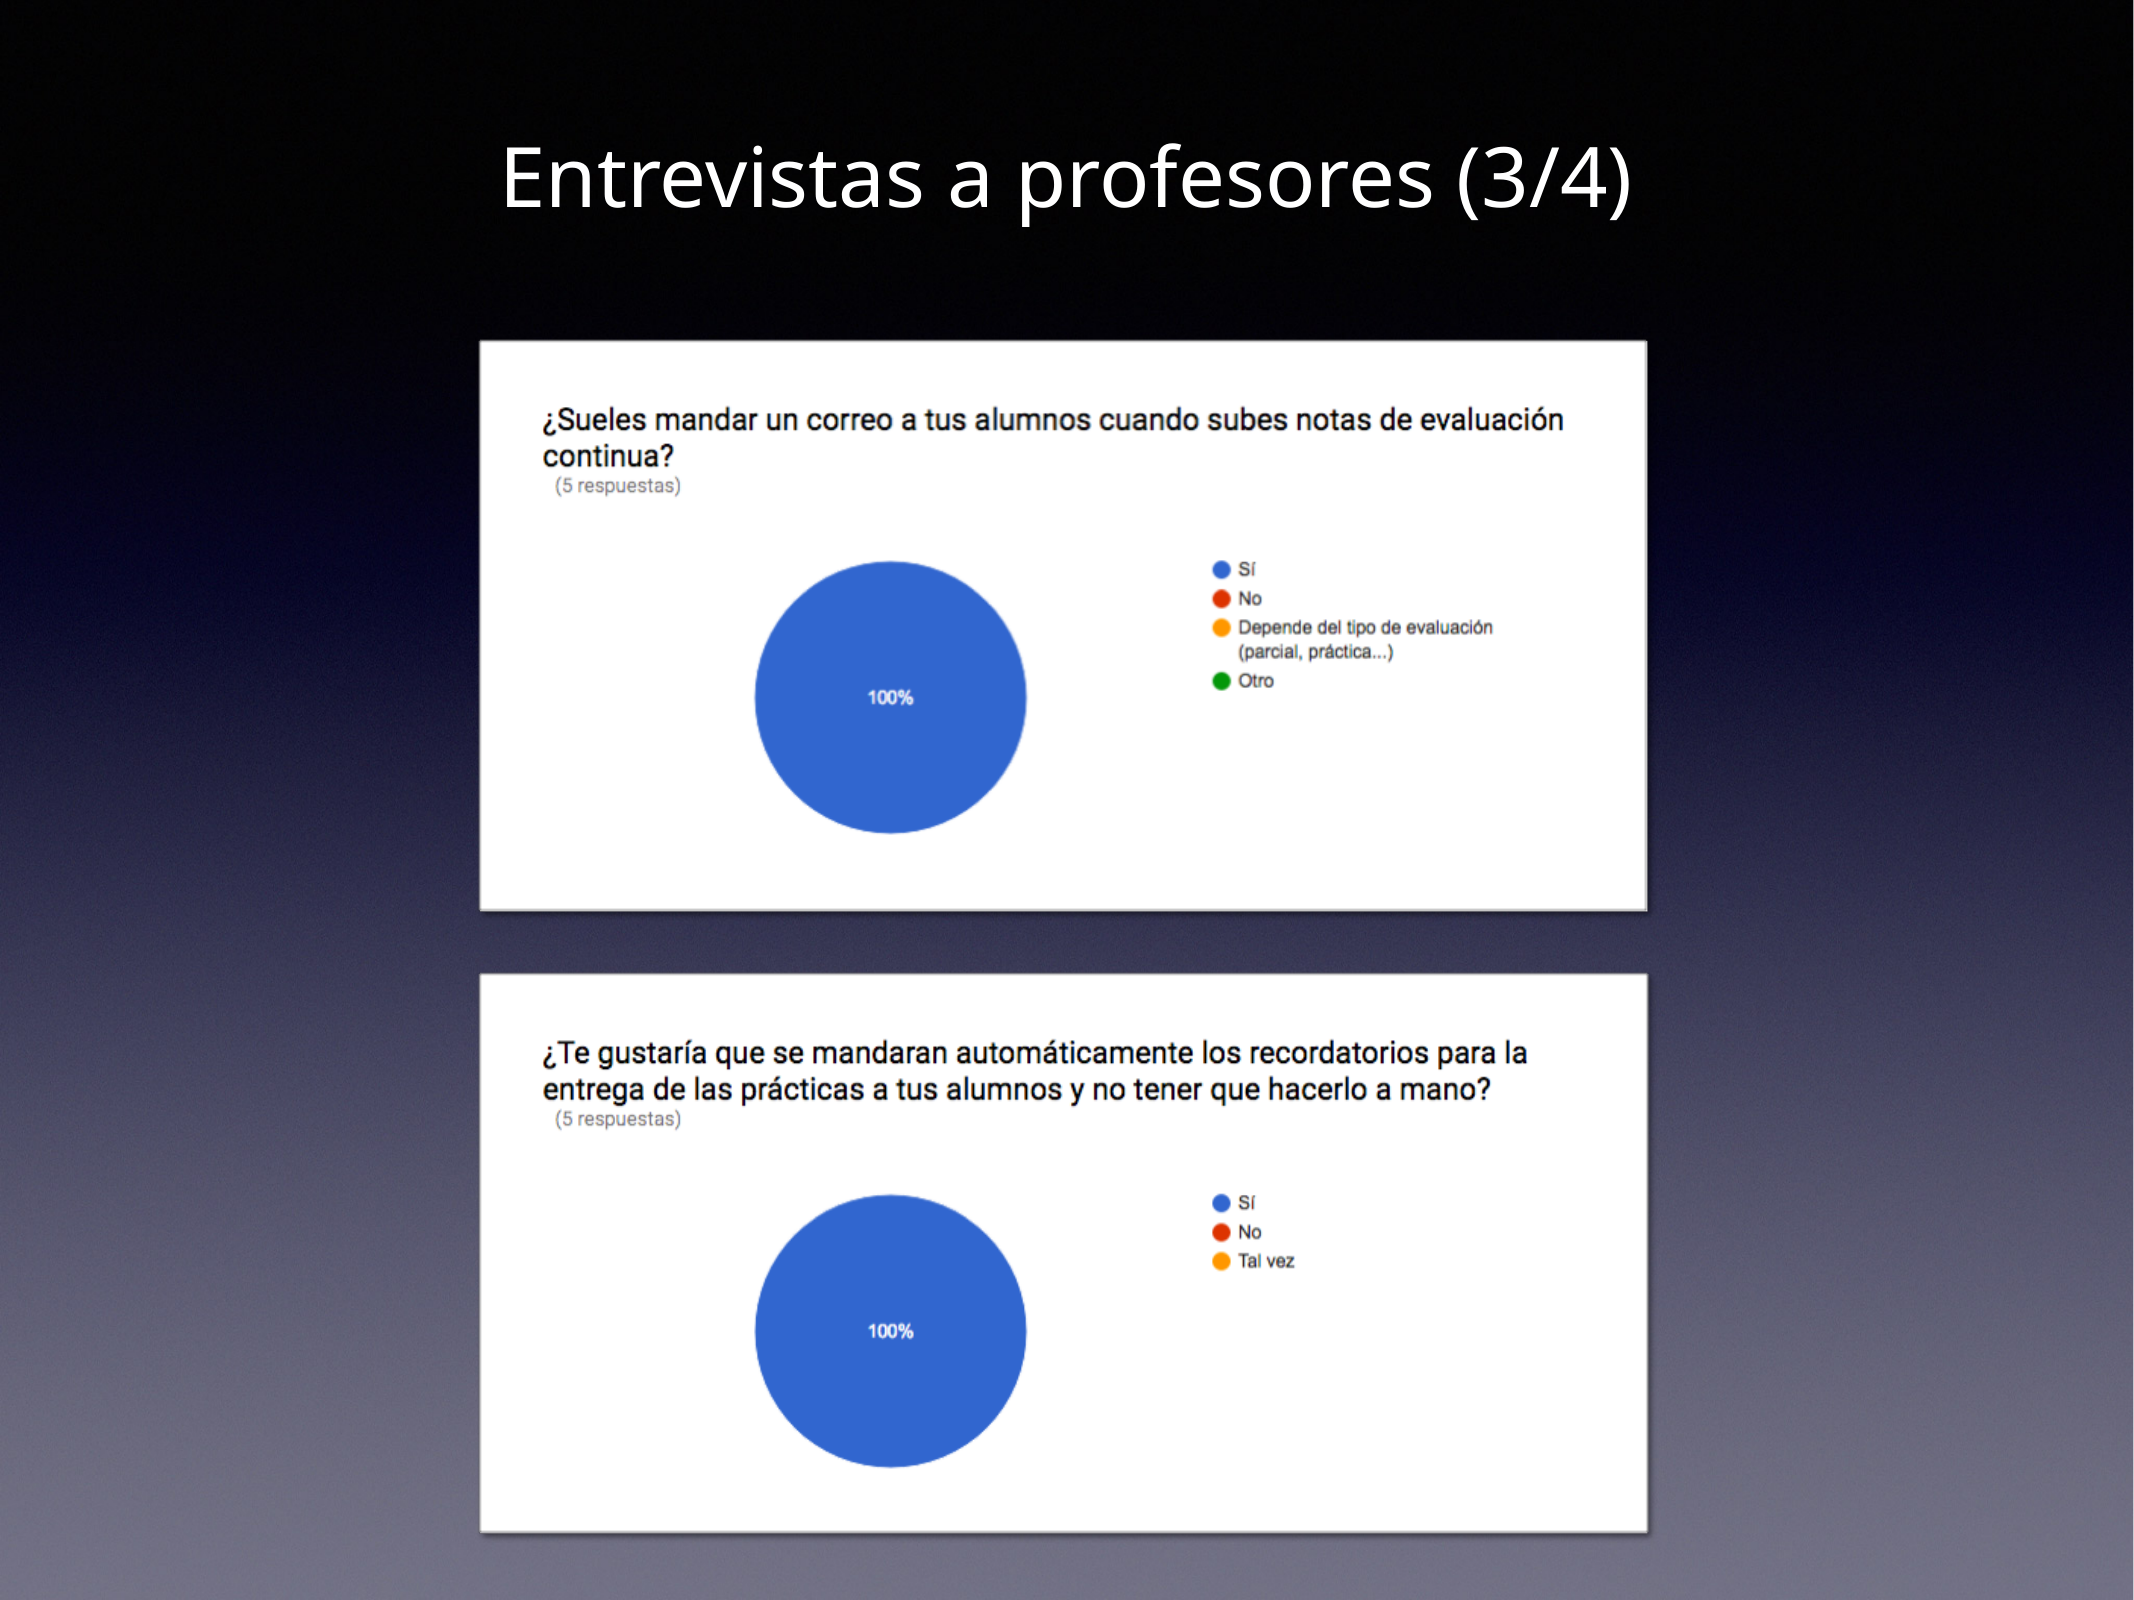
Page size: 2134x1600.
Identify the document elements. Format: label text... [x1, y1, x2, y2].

picture [0, 0, 2134, 1600]
title Entrevistas a profesores (3/4) [155, 0, 1978, 349]
